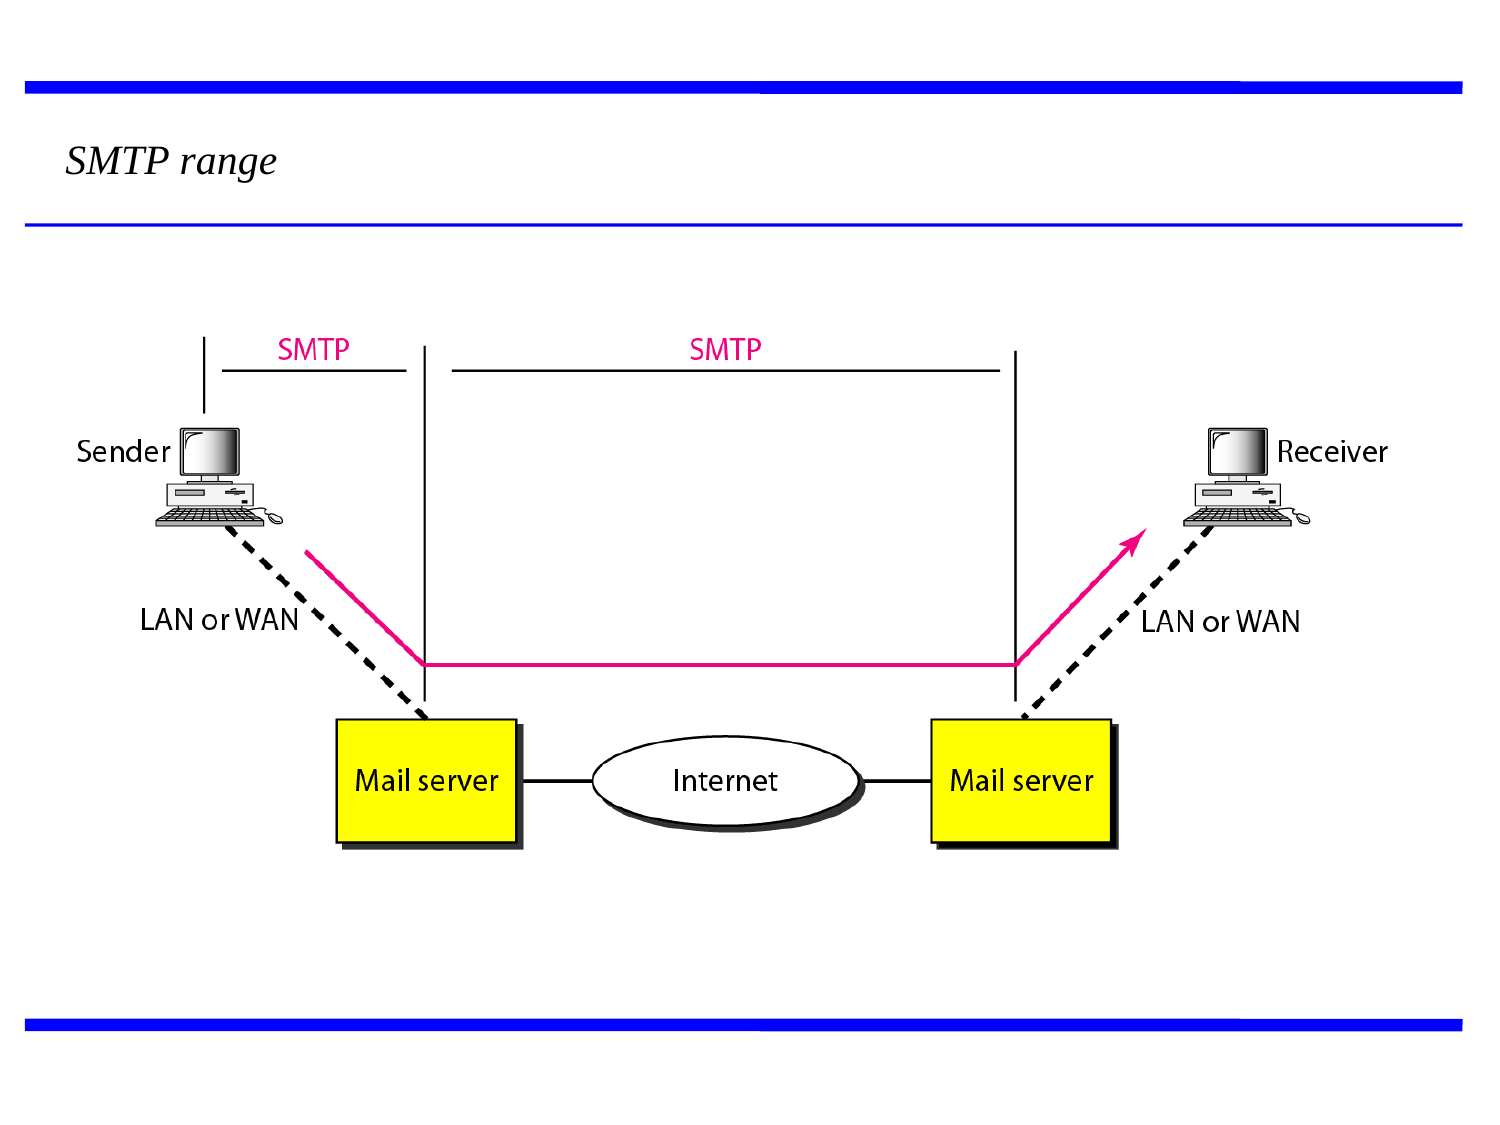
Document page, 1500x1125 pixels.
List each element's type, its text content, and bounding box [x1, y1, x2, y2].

text_box SMTP range [50, 125, 293, 190]
picture [76, 332, 1388, 851]
